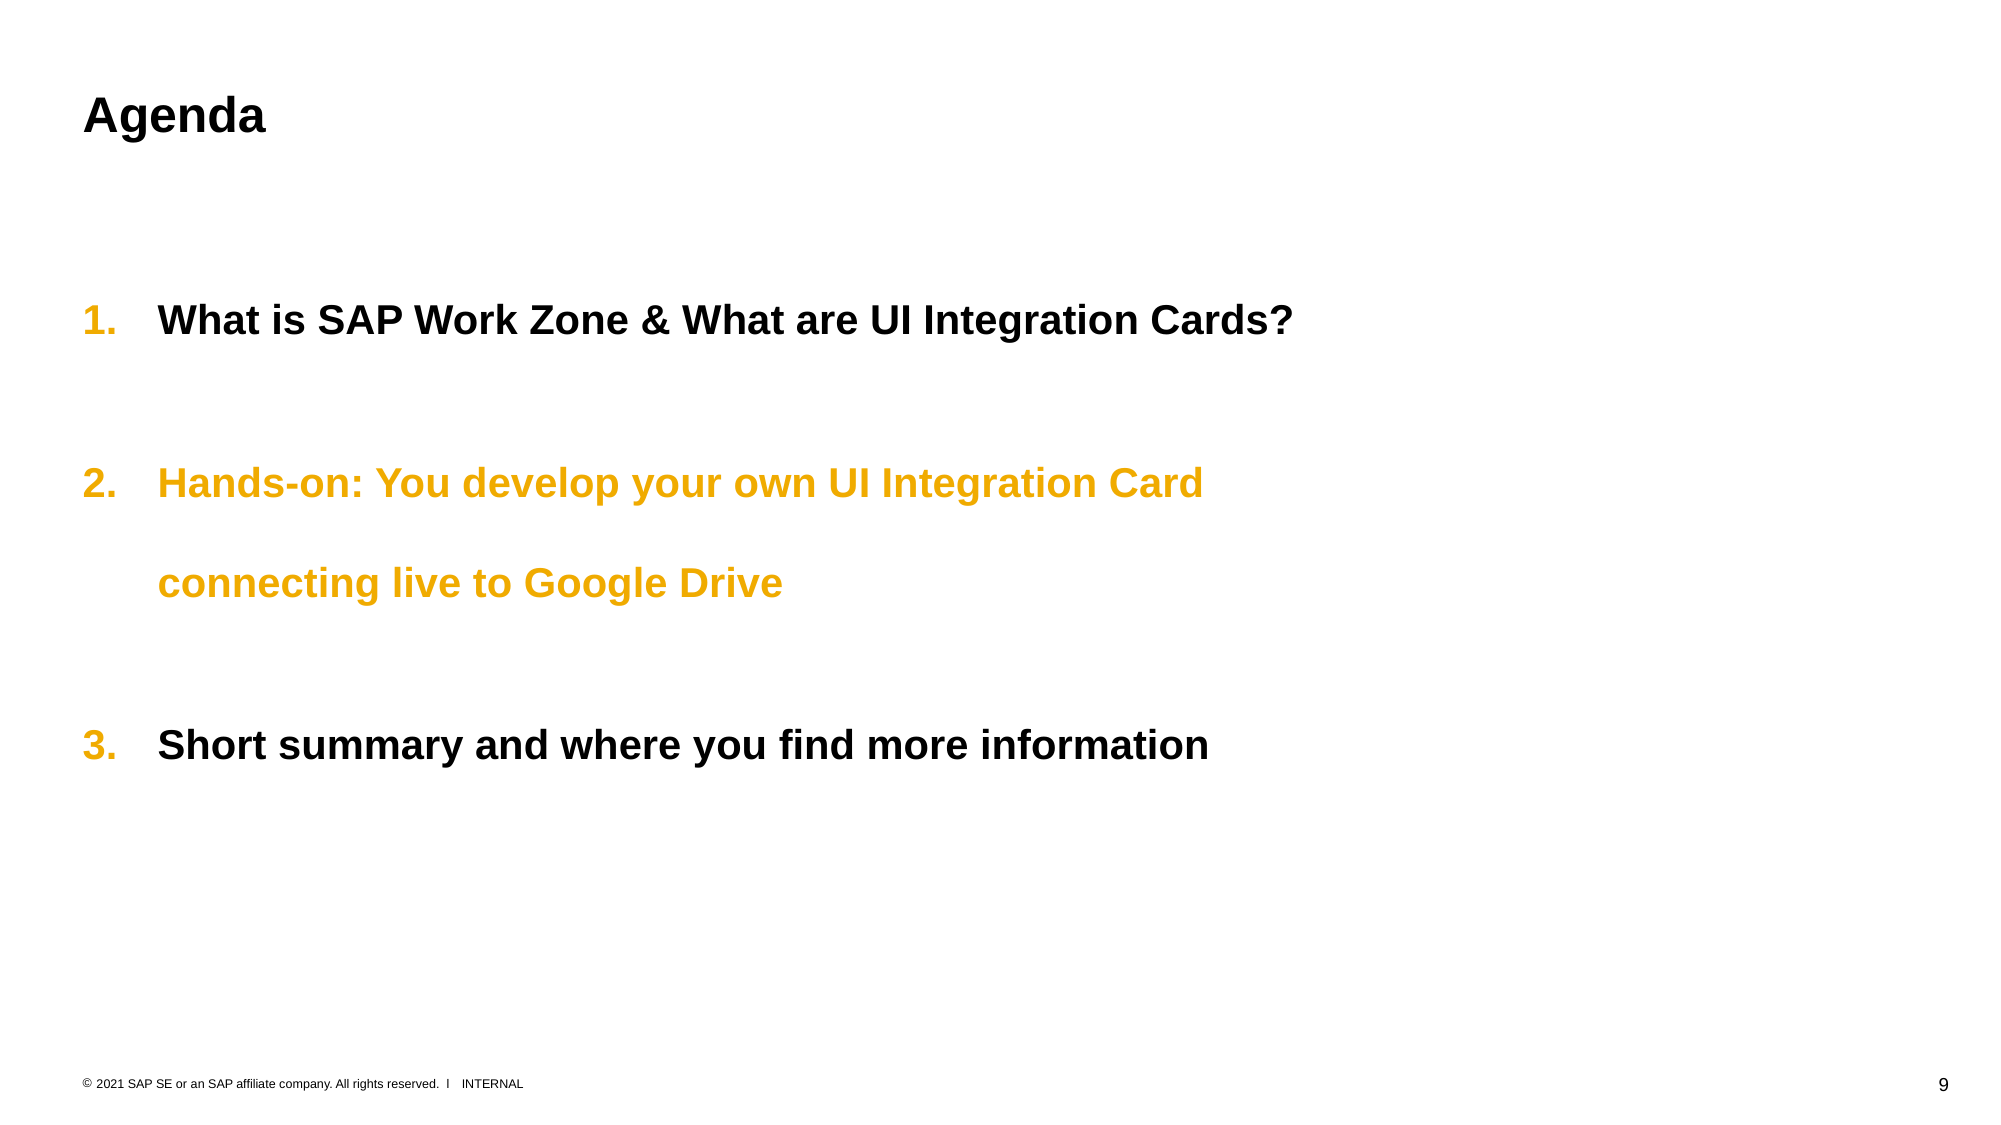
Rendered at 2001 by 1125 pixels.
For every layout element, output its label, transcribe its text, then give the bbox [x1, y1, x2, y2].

list What is SAP Work Zone & What are UI Integration Cards? Hands-on: You develop your own UI Integration Card connecting live to Google Drive Short summary and where you find more information [82, 242, 1482, 1017]
title Agenda [82, 82, 1918, 144]
